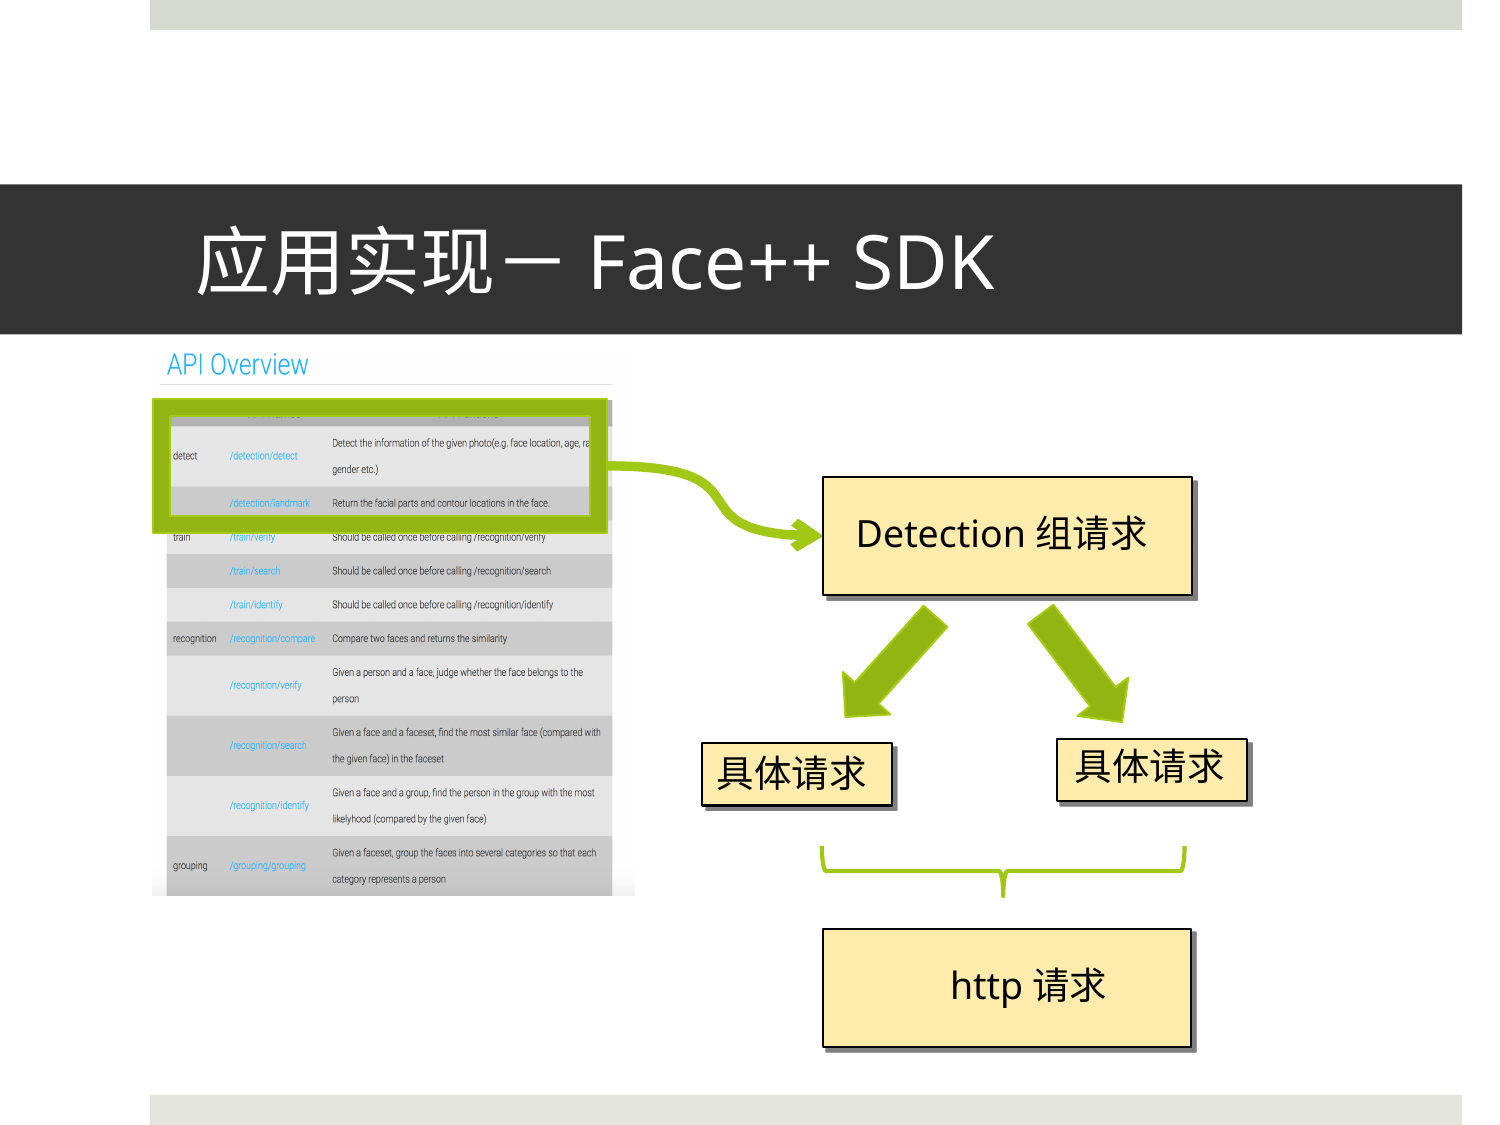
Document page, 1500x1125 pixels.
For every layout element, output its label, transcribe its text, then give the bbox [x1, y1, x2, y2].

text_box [822, 476, 1219, 596]
title 应用实现－Face++ SDK [0, 184, 1463, 335]
text_box [841, 604, 949, 718]
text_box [606, 465, 824, 537]
text_box 具体请求 [1060, 735, 1437, 795]
picture [152, 348, 636, 897]
text_box [1056, 739, 1248, 802]
text_box 具体请求 [701, 743, 1060, 803]
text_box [822, 928, 1218, 1048]
text_box [819, 845, 1187, 899]
text_box [1027, 603, 1130, 724]
